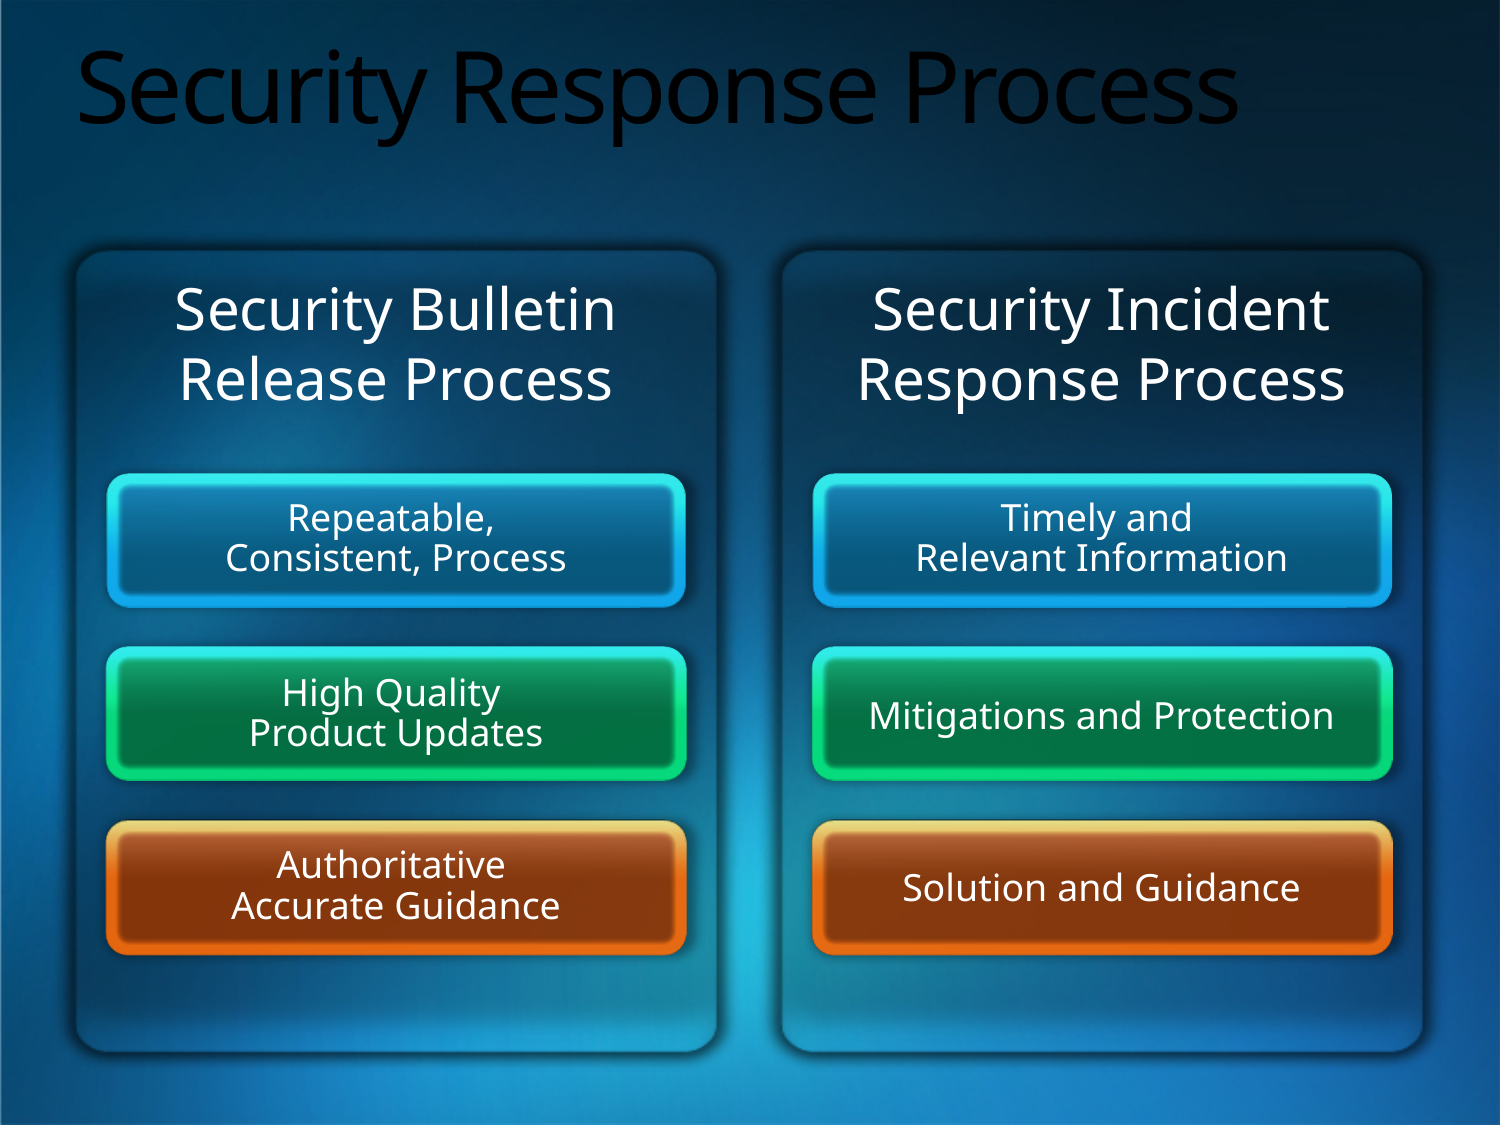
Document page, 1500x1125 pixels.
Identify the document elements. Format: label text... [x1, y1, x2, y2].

title Security Response Process [75, 37, 1425, 147]
picture [0, 0, 1500, 1125]
